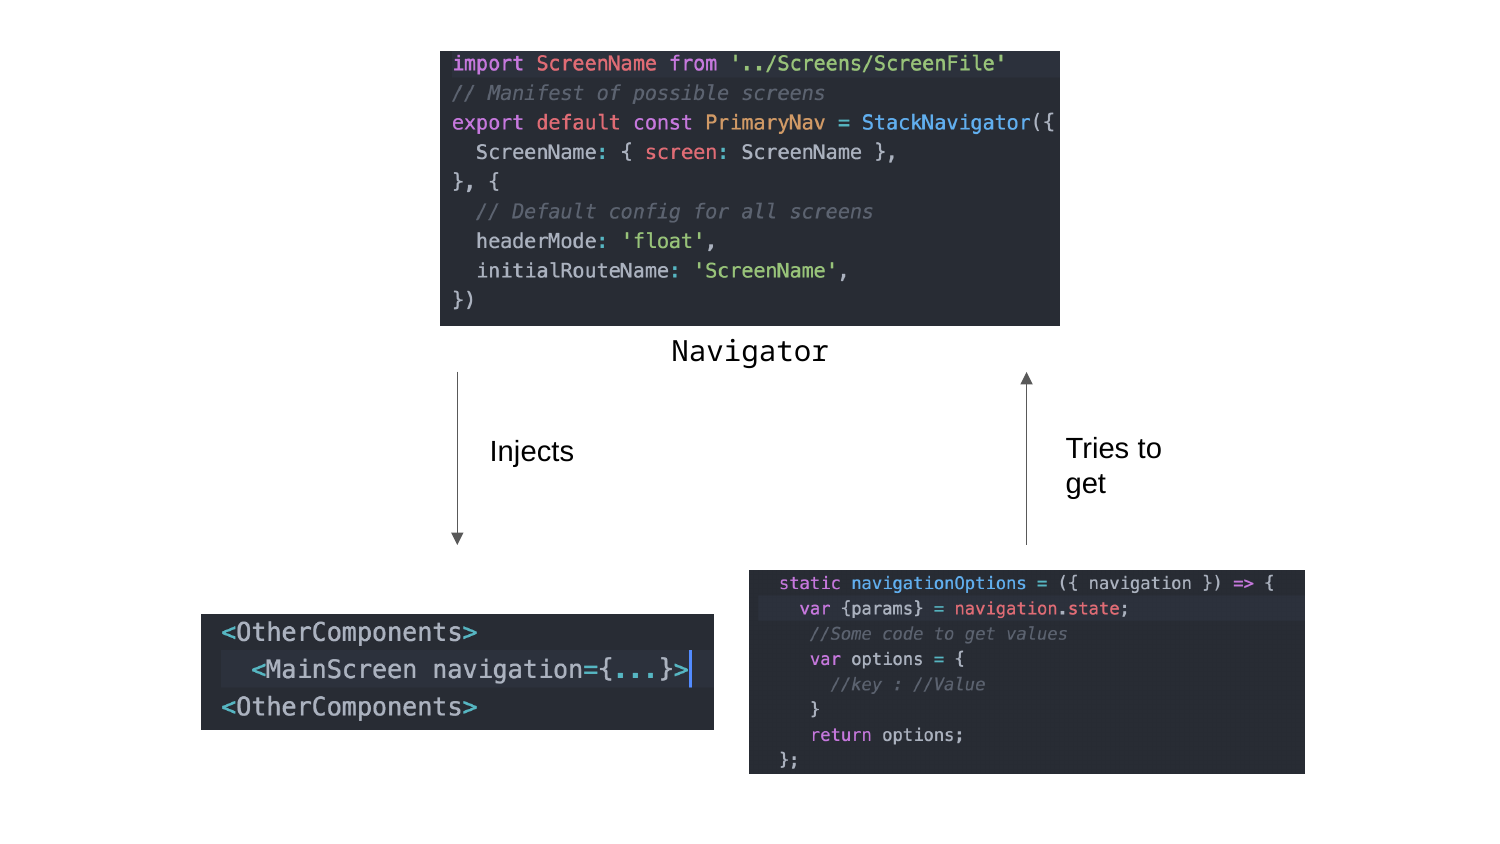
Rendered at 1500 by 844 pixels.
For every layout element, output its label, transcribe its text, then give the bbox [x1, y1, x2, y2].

picture [748, 570, 1305, 775]
picture [440, 51, 1060, 326]
text_box Navigator [571, 334, 929, 374]
text_box Injects [474, 416, 694, 465]
text_box Tries to get [1050, 413, 1420, 481]
picture [200, 614, 714, 730]
